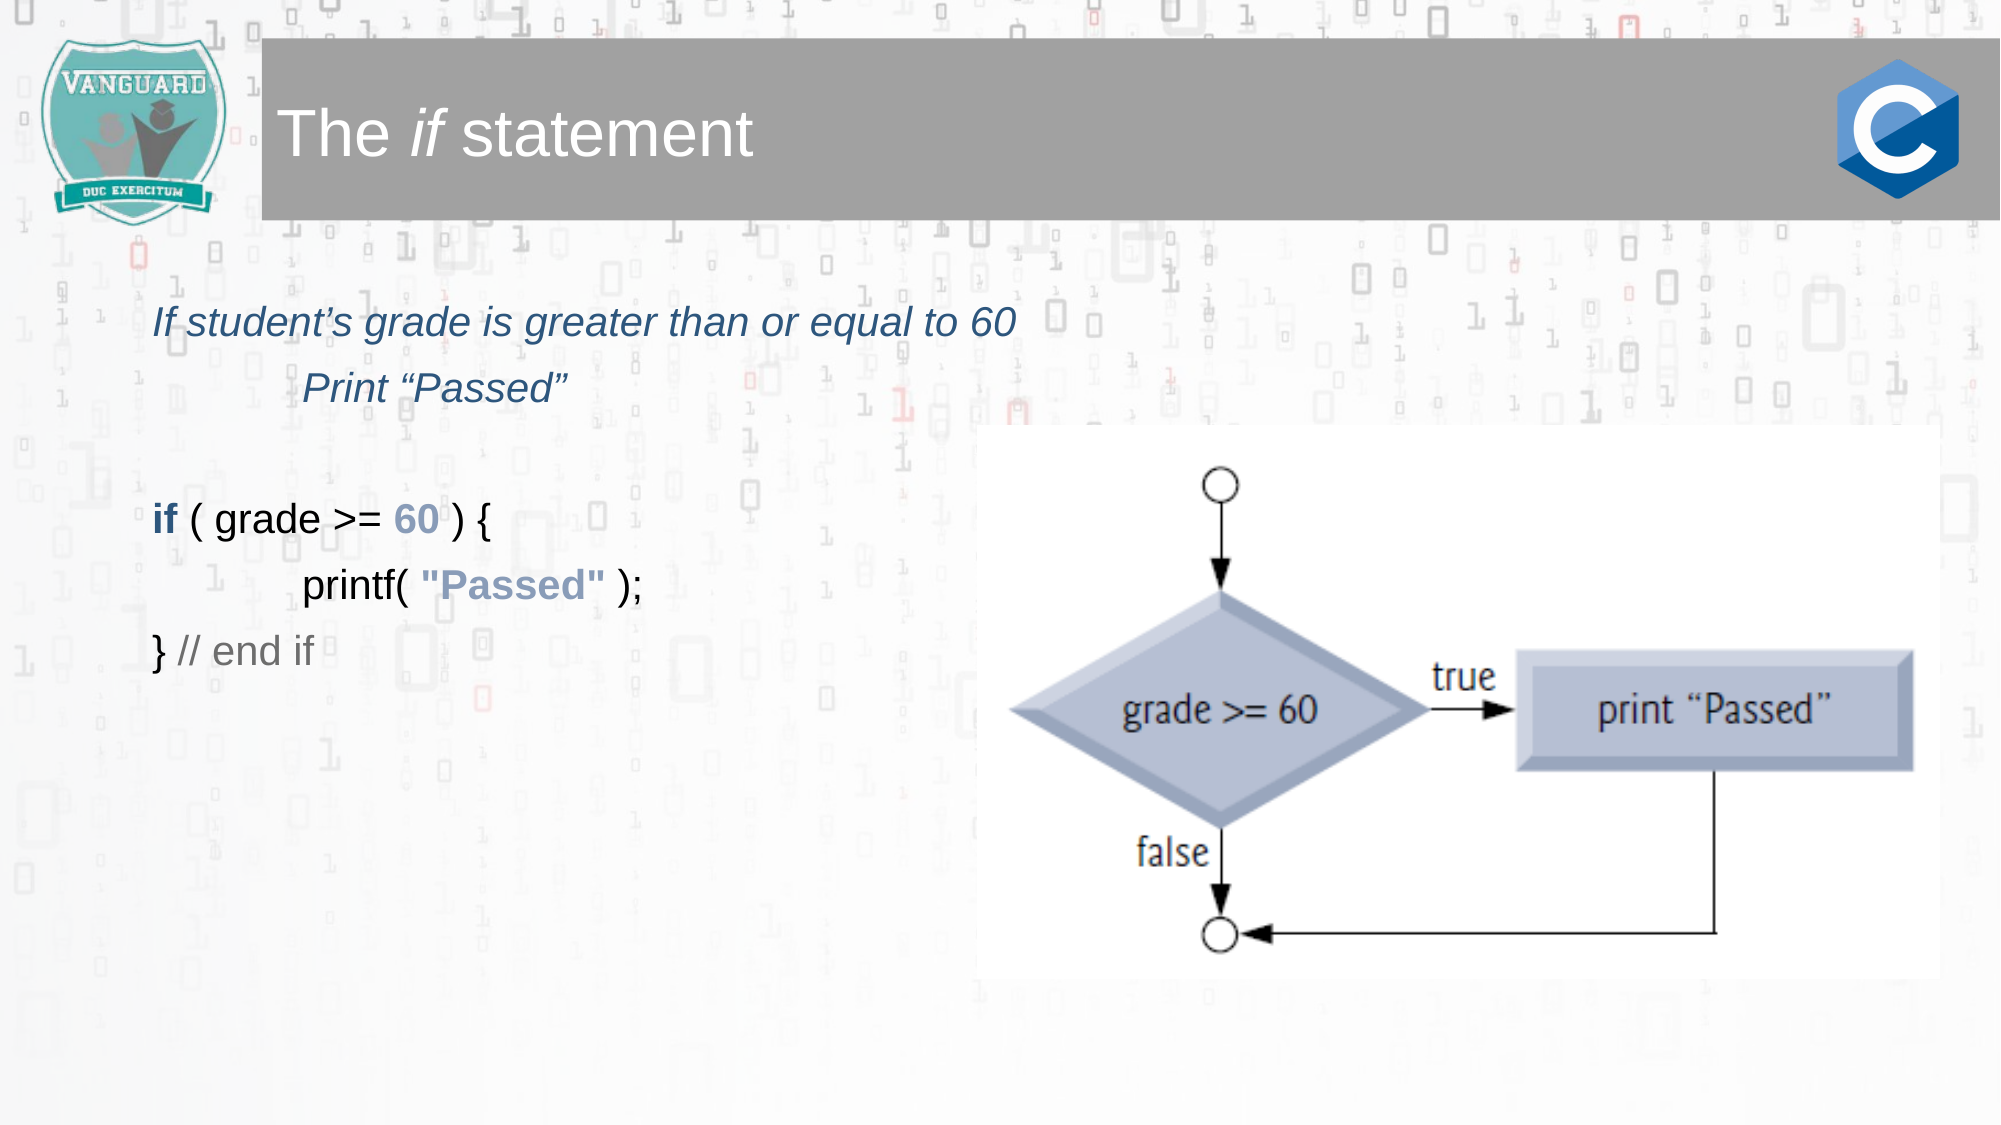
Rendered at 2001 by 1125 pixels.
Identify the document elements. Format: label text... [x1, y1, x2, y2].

text_box If student’s grade is greater than or equal to 60 Print “Passed” if ( grade >= 60 ) { printf( "Passed" ); } // end if [137, 293, 1863, 1007]
text_box The if statement [261, 37, 2000, 221]
picture [1826, 57, 1970, 201]
picture [977, 425, 1940, 979]
picture [30, 23, 239, 236]
